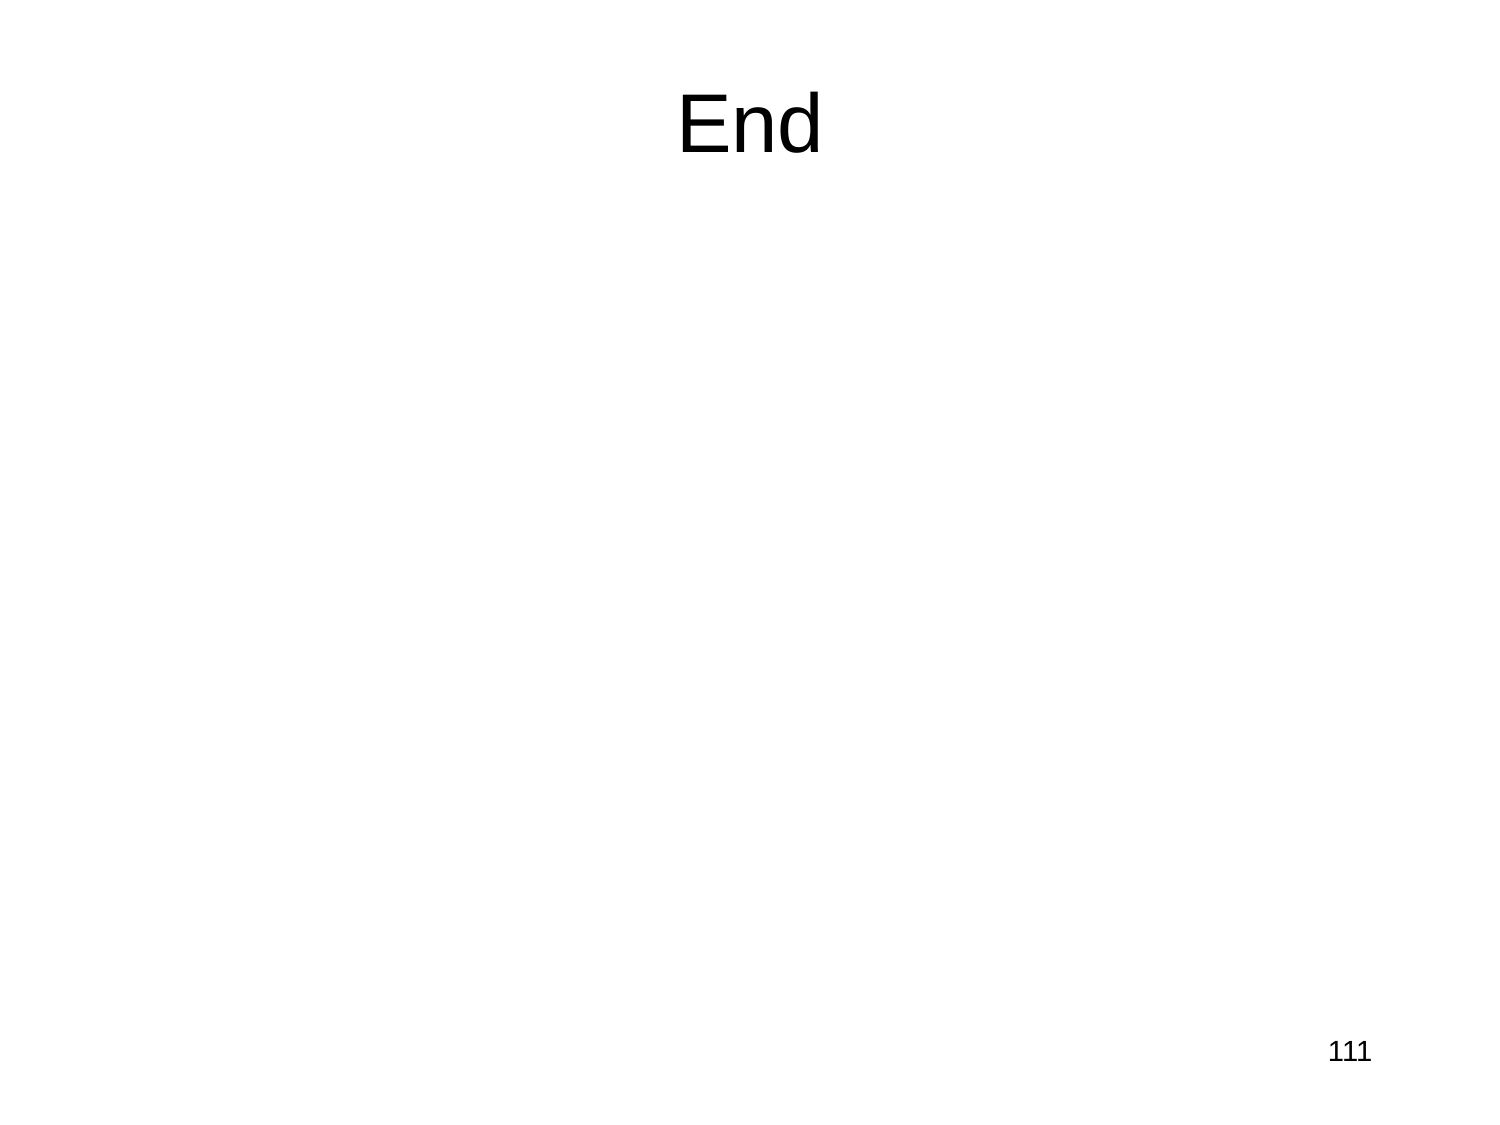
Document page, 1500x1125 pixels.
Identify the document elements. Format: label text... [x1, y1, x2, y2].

title End [112, 37, 1388, 201]
slide_number 111 [1074, 1024, 1388, 1101]
